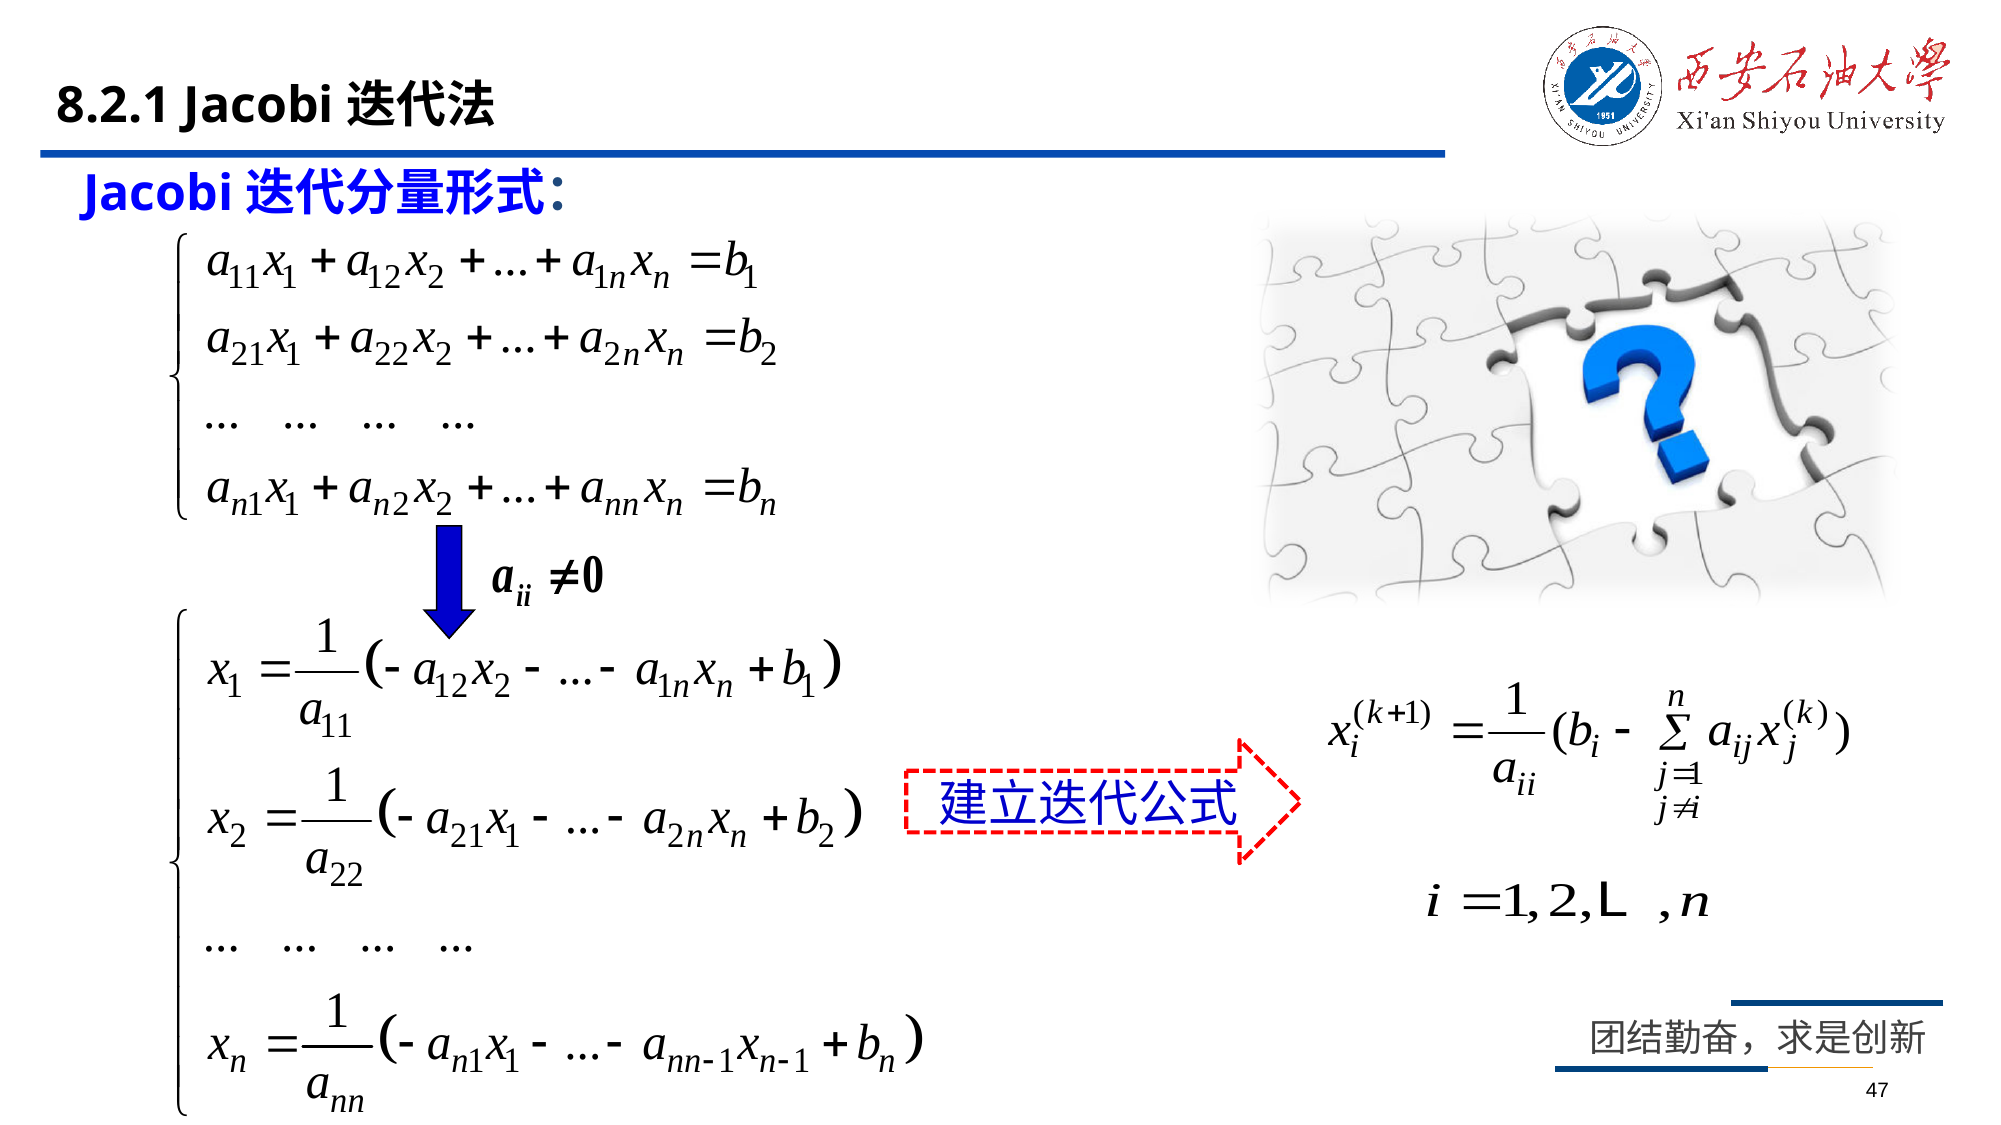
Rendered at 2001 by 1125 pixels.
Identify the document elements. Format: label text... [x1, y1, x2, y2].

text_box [423, 525, 612, 639]
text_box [161, 227, 788, 526]
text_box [161, 603, 926, 1123]
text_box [1321, 672, 1857, 931]
picture [1251, 209, 1901, 609]
title 8.2.1 Jacobi迭代法 [41, 58, 1842, 146]
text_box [0, 152, 626, 229]
picture [1543, 26, 1950, 146]
text_box 建立迭代公式 [930, 740, 1302, 864]
